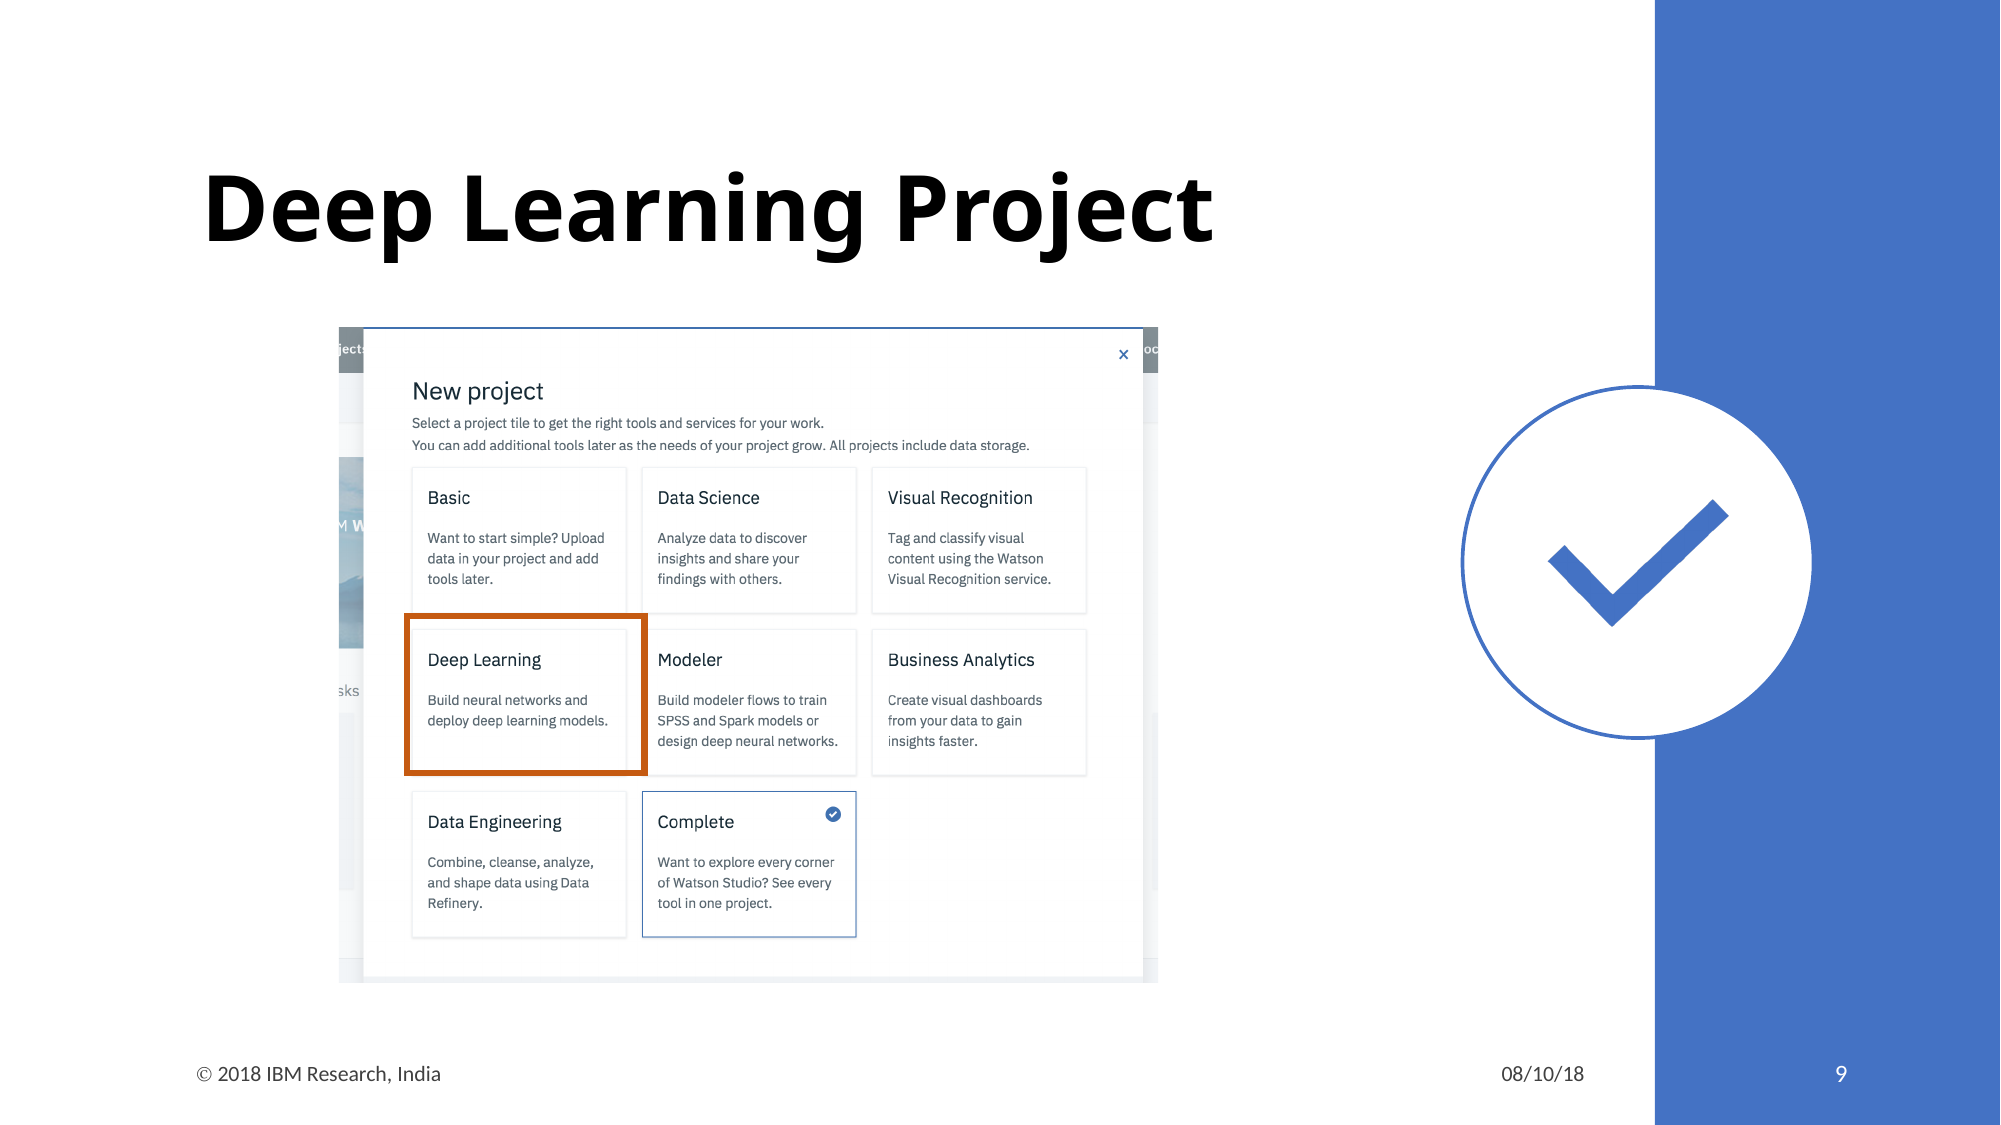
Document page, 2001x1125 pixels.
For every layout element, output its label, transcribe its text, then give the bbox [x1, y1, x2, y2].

slide_number 9 [1696, 1042, 1863, 1103]
picture [338, 327, 1159, 983]
text_box 08/10/18 [1149, 1042, 1600, 1103]
picture [1544, 468, 1732, 657]
footer Ⓒ 2018 IBM Research, India [181, 1042, 984, 1103]
title Deep Learning Project [186, 102, 1413, 321]
text_box [1654, 0, 2000, 1125]
text_box [1461, 385, 1815, 740]
